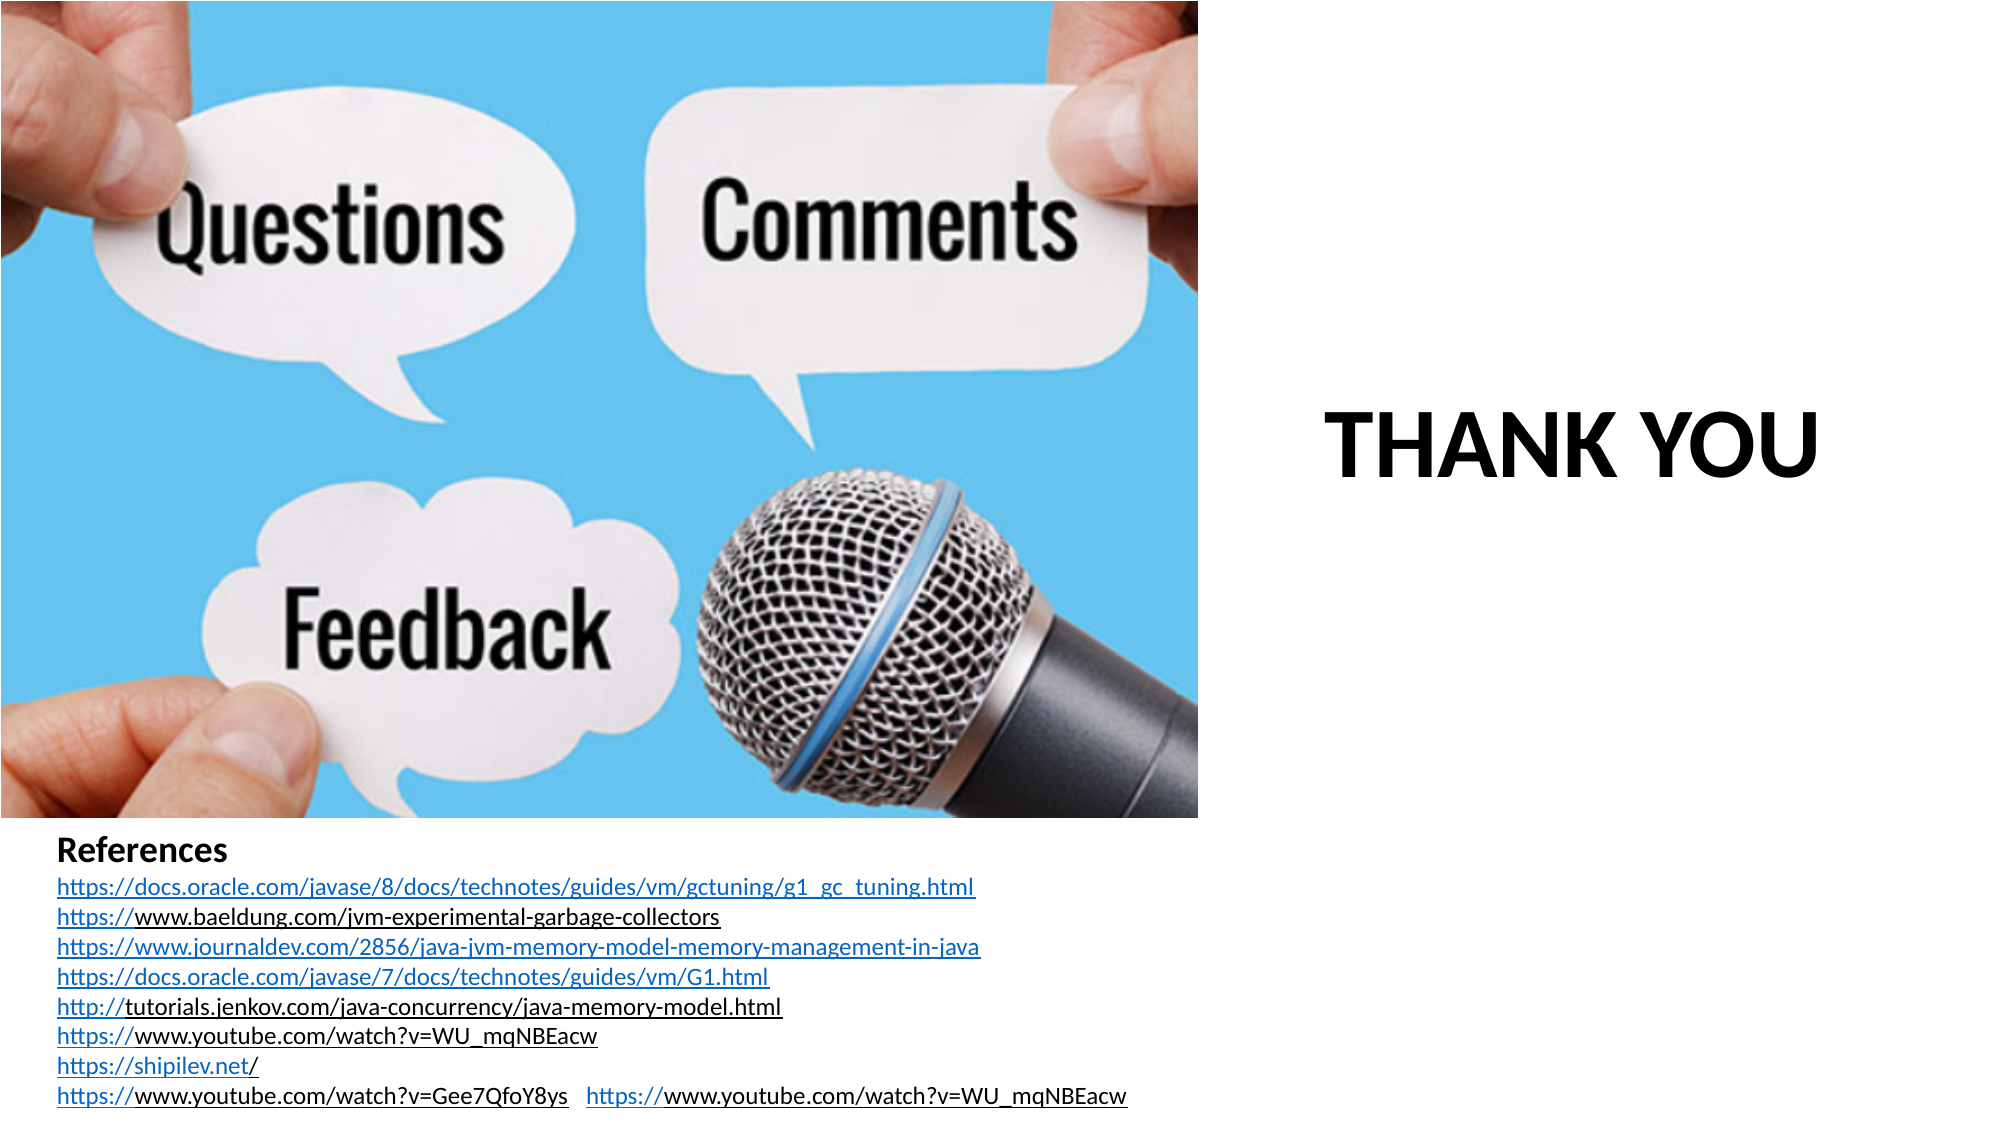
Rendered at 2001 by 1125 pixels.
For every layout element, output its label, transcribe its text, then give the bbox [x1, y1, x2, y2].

picture [1, 1, 1198, 819]
text_box THANK YOU [1249, 370, 1960, 506]
text_box References https://docs.oracle.com/javase/8/docs/technotes/guides/vm/gctuning/g1_gc_tuning.html https://www.baeldung.com/jvm-experimental-garbage-collectors https://www.journaldev.com/2856/java-jvm-memory-model-memory-management-in-java https://docs.oracle.com/javase/7/docs/technotes/guides/vm/G1.html http://tutorials.jenkov.com/java-concurrency/java-memory-model.html https://www.youtube.com/watch?v=WU_mqNBEacw https://shipilev.net/ https://www.youtube.com/watch?v=Gee7QfoY8ys https://www.youtube.com/watch?v=WU_mqNBEacw [42, 818, 1835, 1118]
